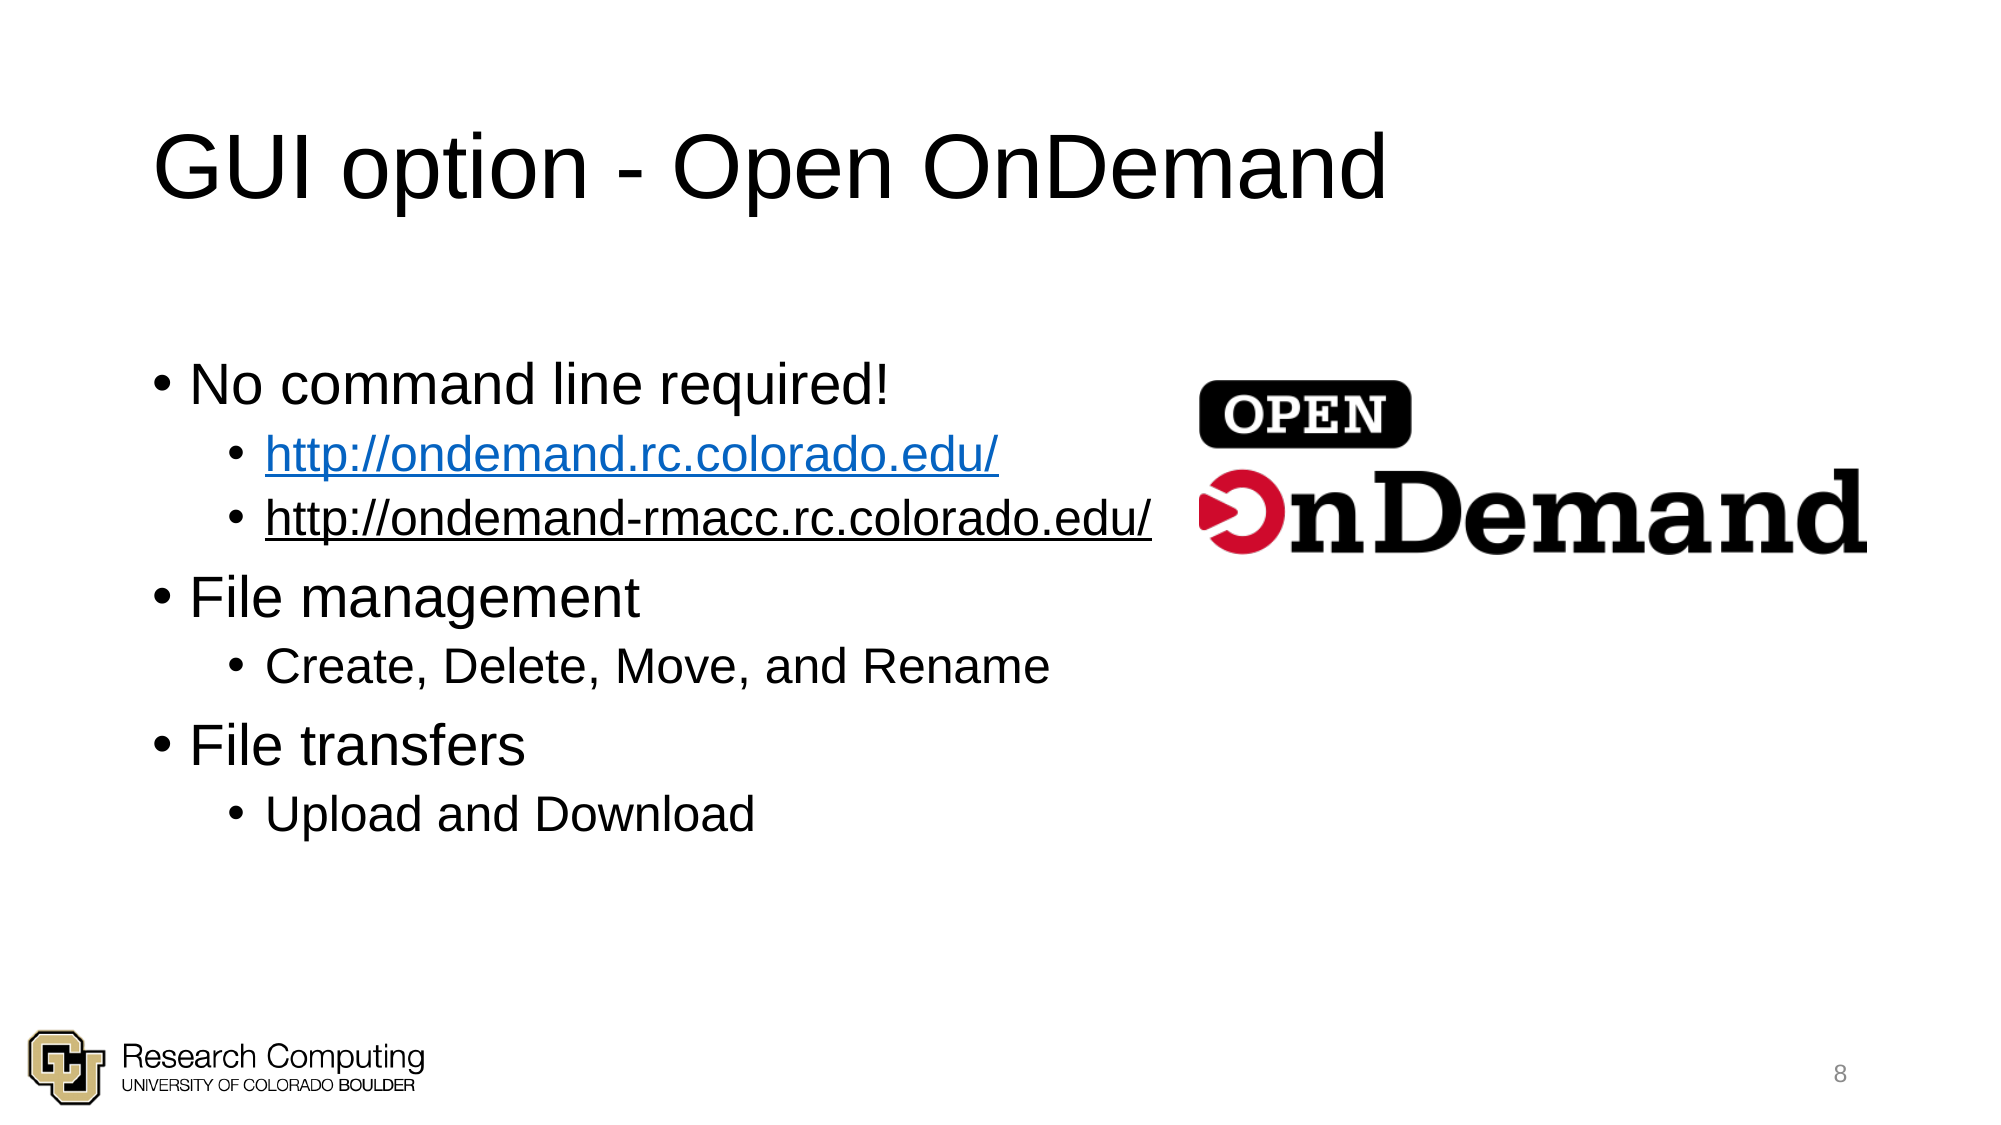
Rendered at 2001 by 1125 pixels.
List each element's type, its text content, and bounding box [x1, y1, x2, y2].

picture [0, 1024, 775, 1121]
picture [1199, 380, 1867, 555]
slide_number 8 [1412, 1042, 1863, 1103]
title GUI option - Open OnDemand [137, 59, 1863, 278]
list No command line required! http://ondemand.rc.colorado.edu/ http://ondemand-rmacc.rc.colorado.edu/ File management Create, Delete, Move, and Rename File transfers Upload and Download [137, 347, 1863, 963]
